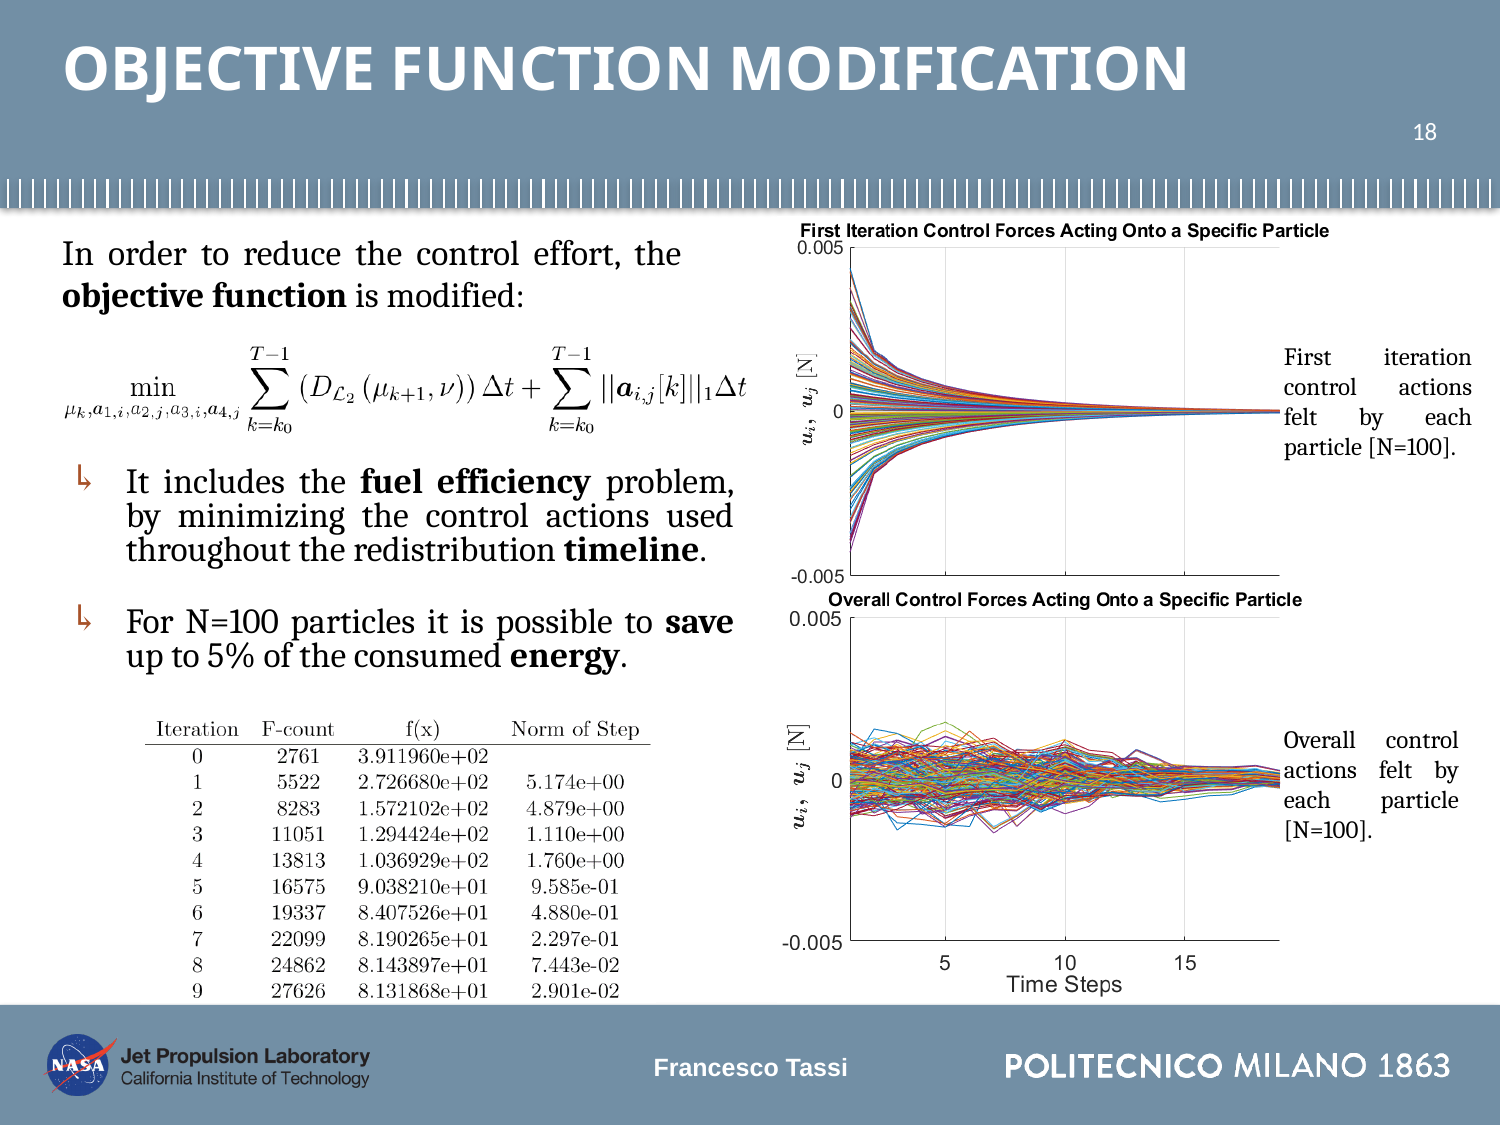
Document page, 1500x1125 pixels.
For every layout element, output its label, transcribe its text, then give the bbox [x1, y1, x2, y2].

text_box It includes the fuel efficiency problem, by minimizing the control actions used throughout the redistribution timeline. For N=100 particles it is possible to save up to 5% of the consumed energy. [47, 459, 749, 724]
text_box In order to reduce the control effort, the objective function is modified: [47, 222, 697, 323]
text_box Overall control actions felt by each particle [N=100]. [1338, 716, 1474, 851]
title OBJECTIVE FUNCTION MODIFICATION [47, 22, 1455, 161]
picture [141, 716, 657, 1003]
picture [776, 216, 1333, 1003]
picture [47, 335, 751, 444]
picture [43, 1034, 370, 1096]
picture [999, 1041, 1456, 1089]
text_box First iteration control actions felt by each particle [N=100]. [1338, 333, 1487, 468]
slide_number 18 [1115, 100, 1453, 161]
